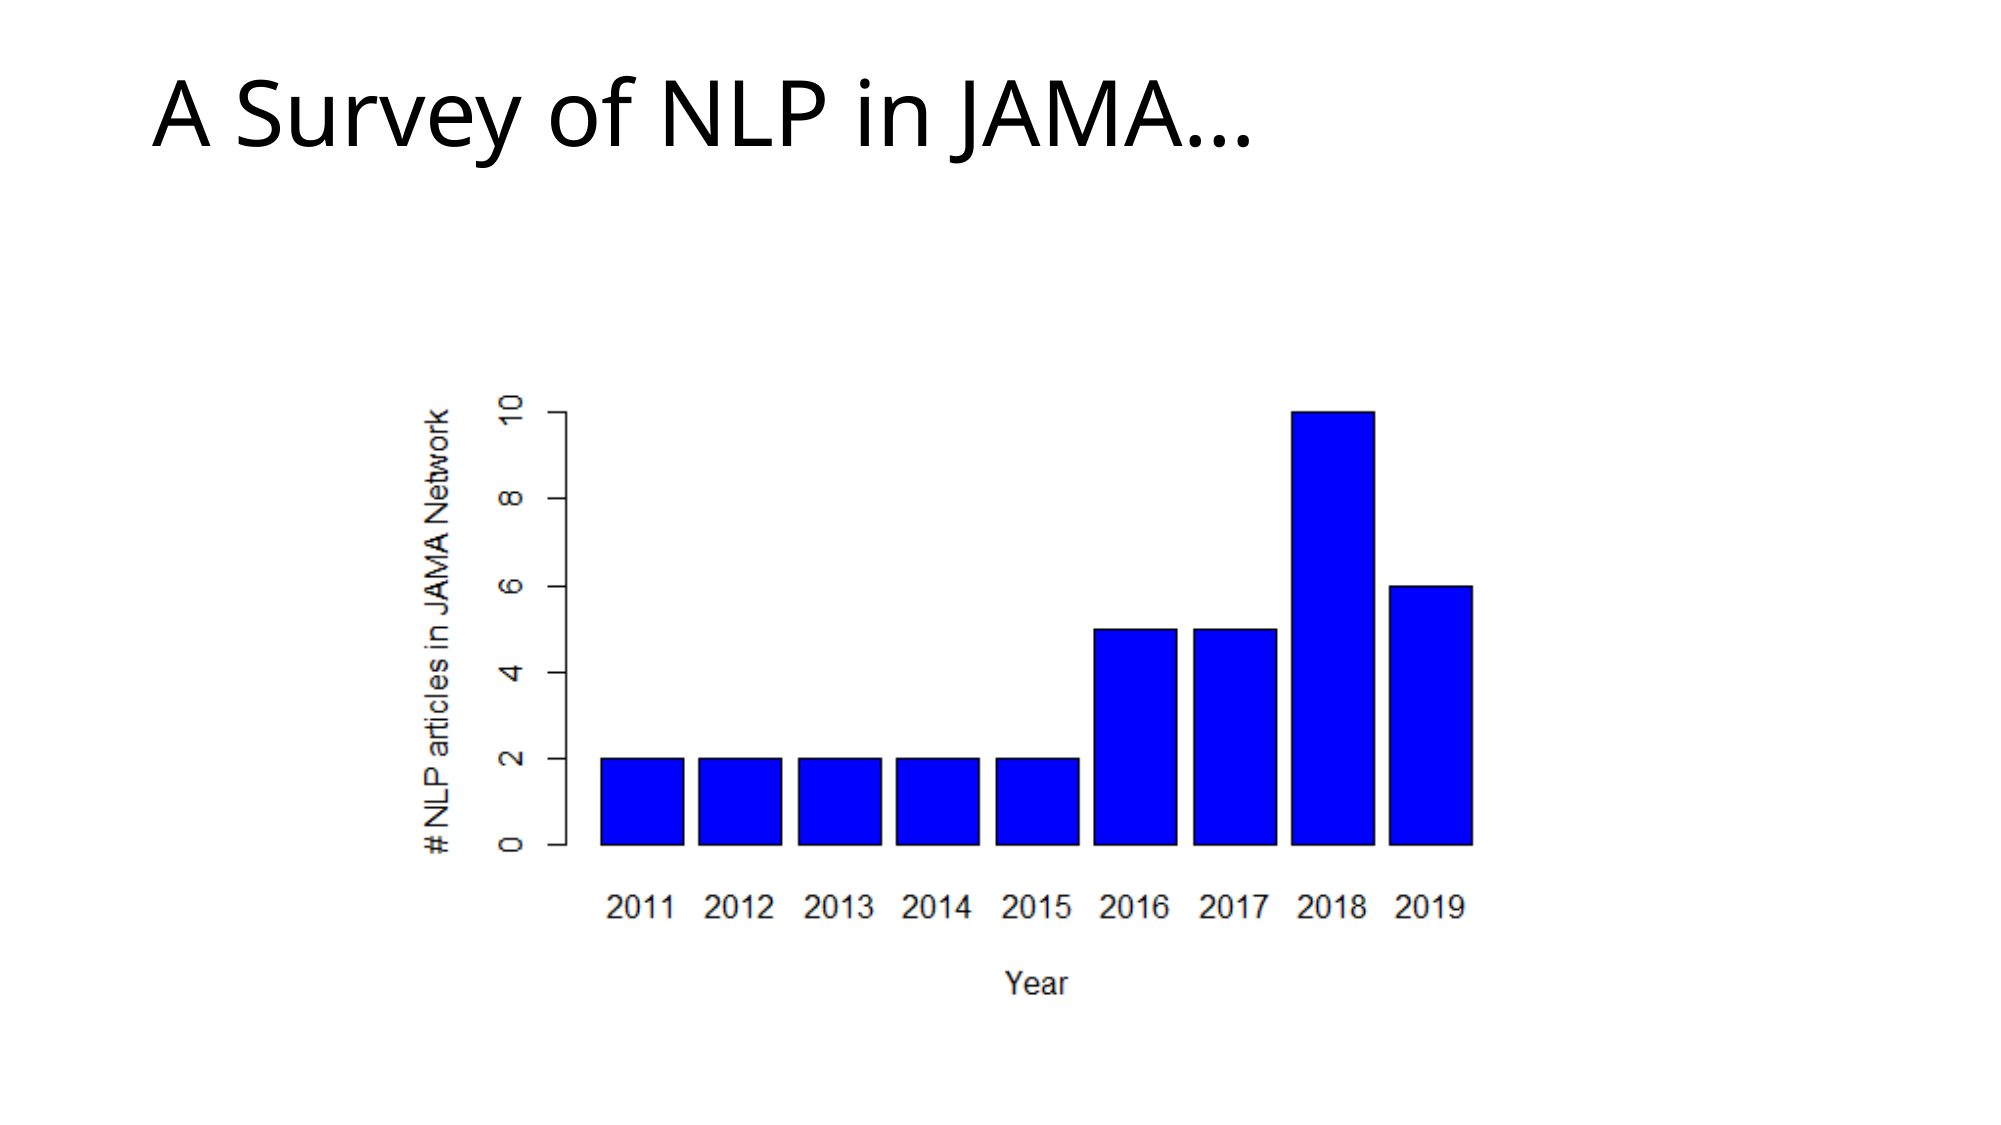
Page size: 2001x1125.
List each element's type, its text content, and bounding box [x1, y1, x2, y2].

title A Survey of NLP in JAMA… [137, 59, 1863, 278]
picture [413, 259, 1587, 1042]
